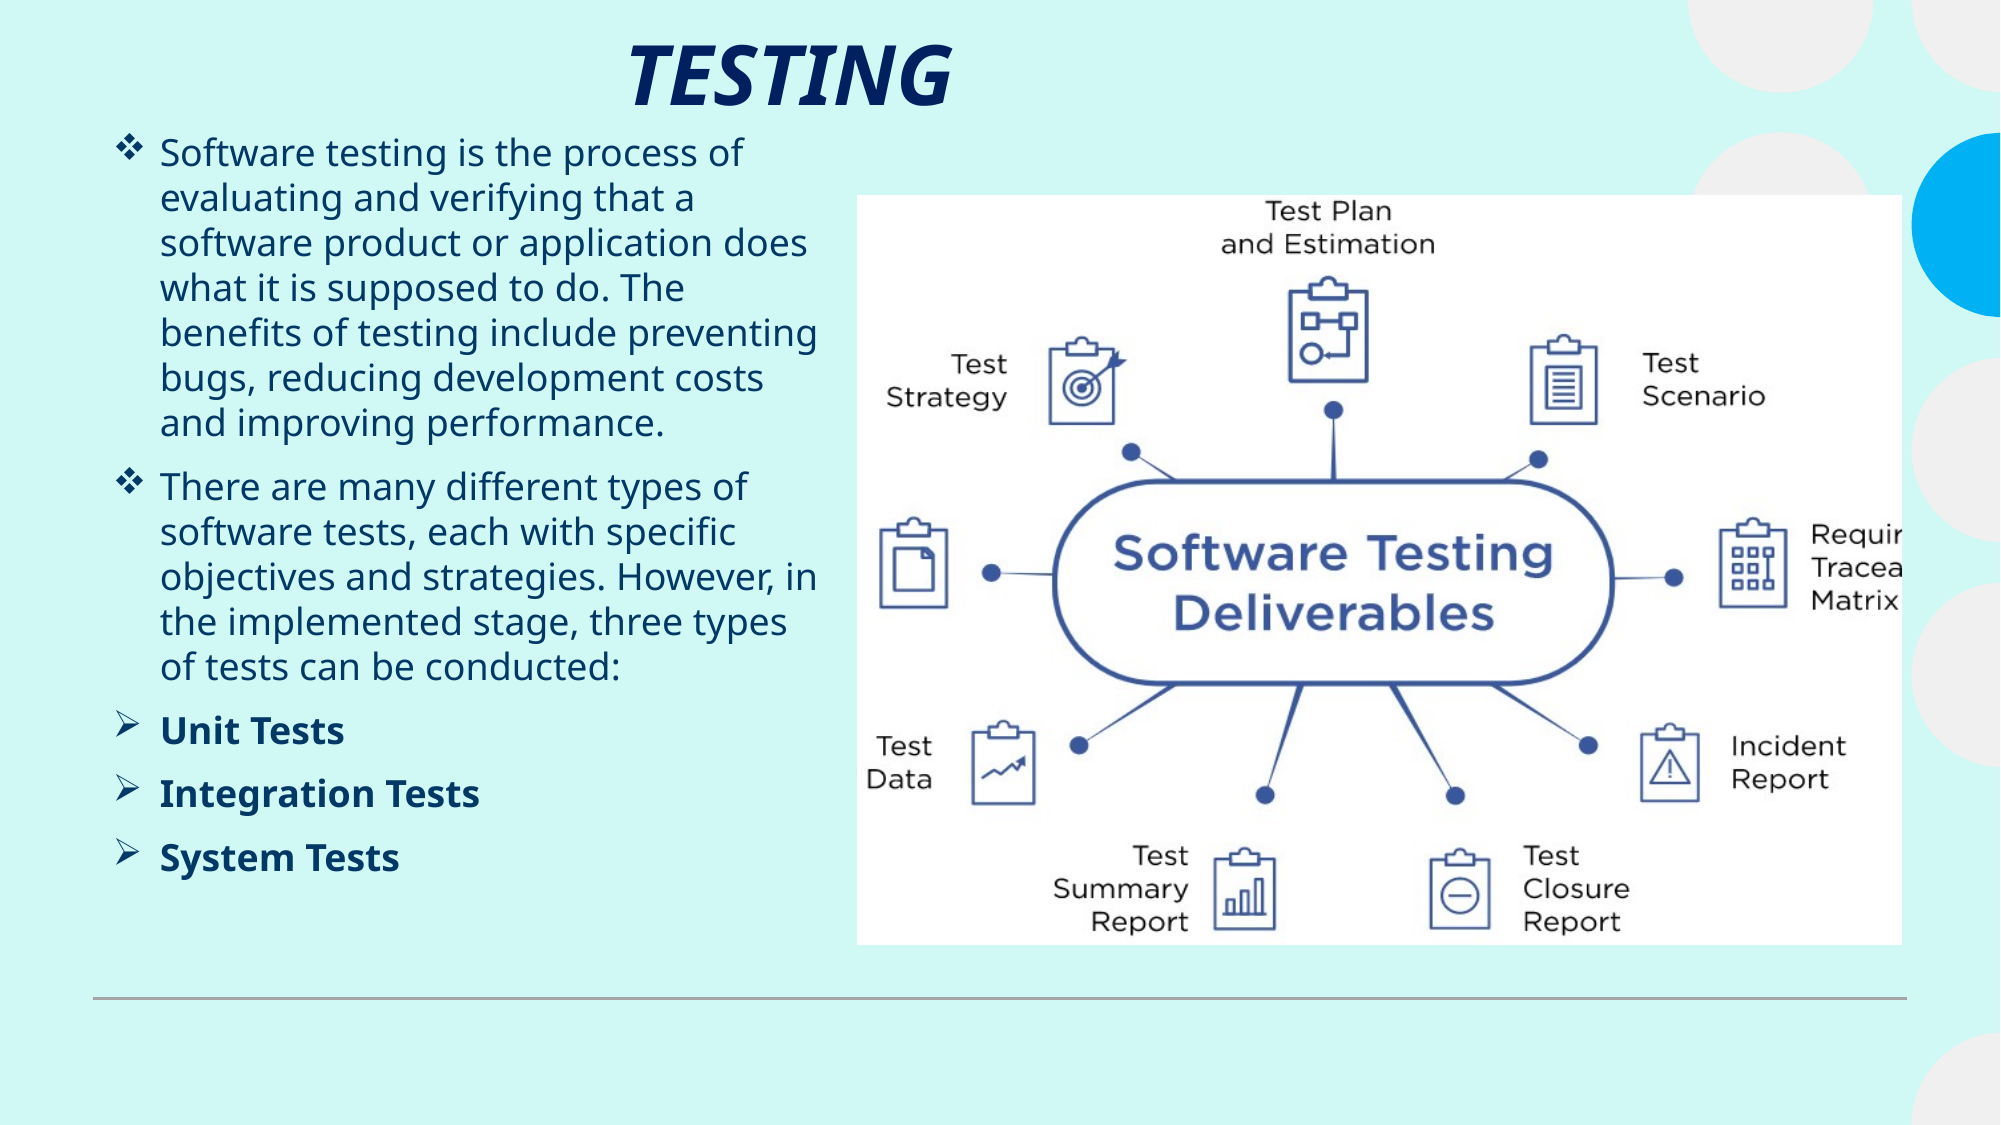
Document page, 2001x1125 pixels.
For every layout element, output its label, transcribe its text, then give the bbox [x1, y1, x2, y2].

picture [856, 195, 1903, 946]
list Software testing is the process of evaluating and verifying that a software product or application does what it is supposed to do. The benefits of testing include preventing bugs, reducing development costs and improving performance. There are many different types of software tests, each with specific objectives and strategies. However, in the implemented stage, three types of tests can be conducted: Unit Tests Integration Tests System Tests [97, 121, 845, 969]
title TESTING [471, 14, 1064, 133]
